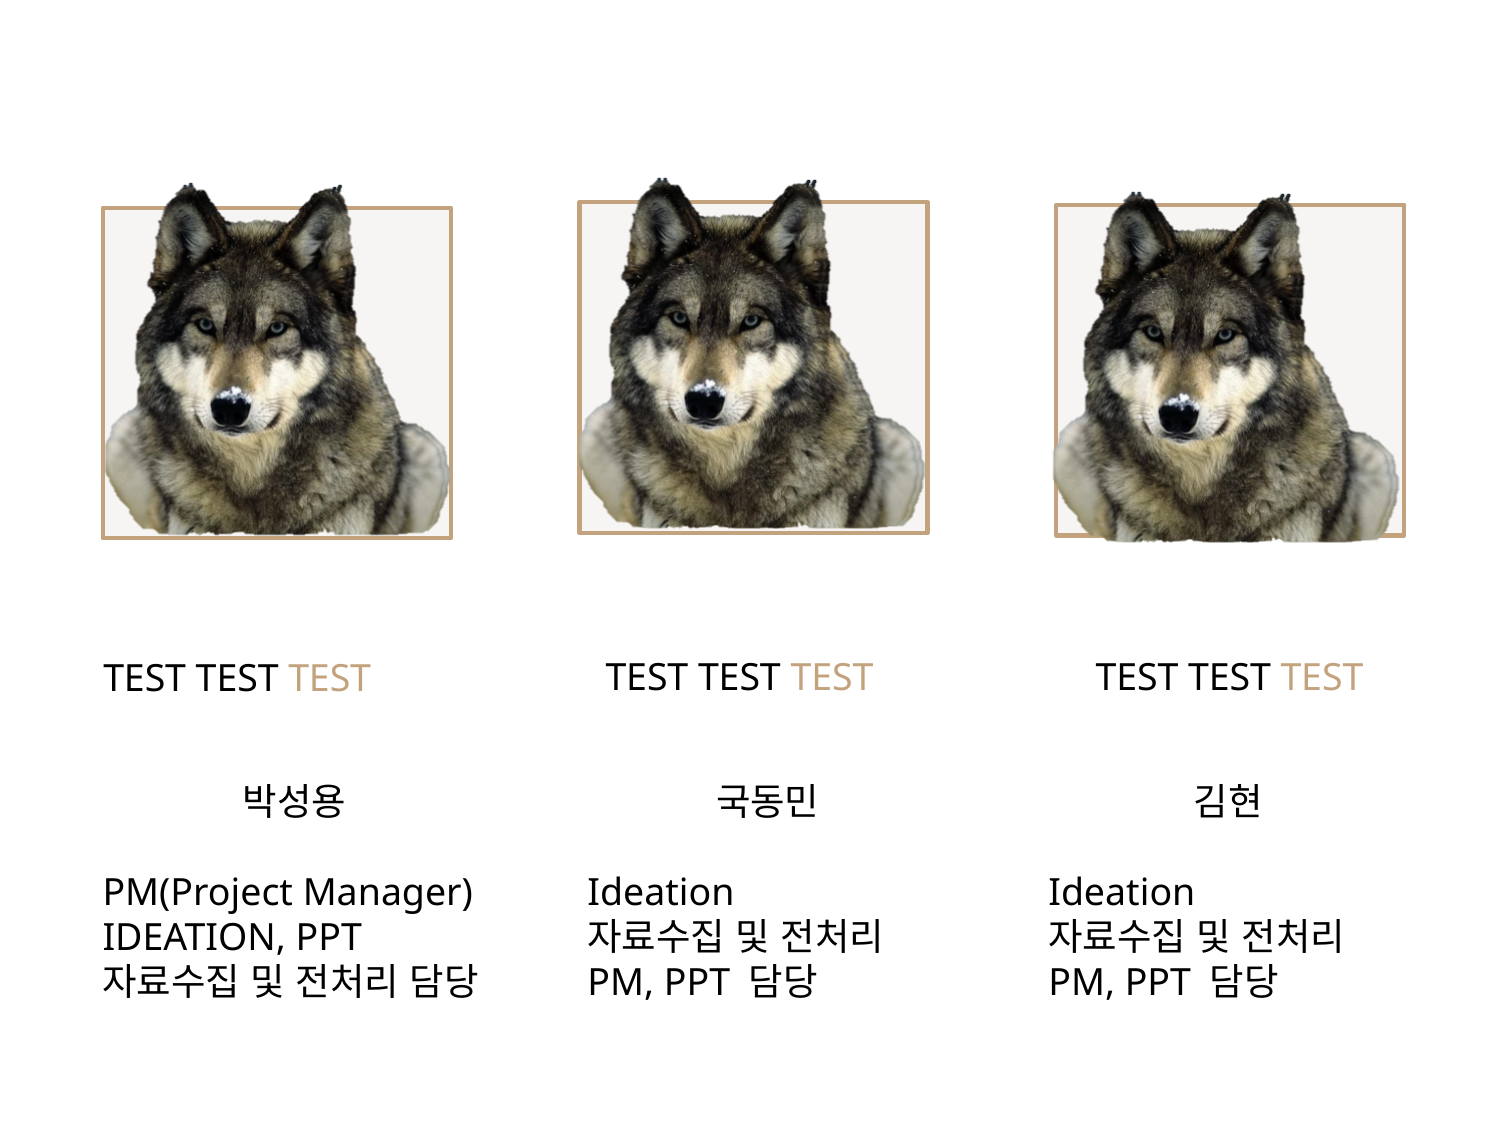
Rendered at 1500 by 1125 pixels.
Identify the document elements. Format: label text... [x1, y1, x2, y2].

text_box TEST TEST TEST [88, 646, 437, 707]
text_box 김현 Ideation 자료수집 및 전처리 PM, PPT 담당 [1033, 770, 1424, 1011]
text_box 박성용 PM(Project Manager) IDEATION, PPT 자료수집 및 전처리 담당 [87, 770, 502, 1056]
text_box 국동민 Ideation 자료수집 및 전처리 PM, PPT 담당 [572, 770, 963, 1011]
text_box TEST TEST TEST [1080, 645, 1429, 705]
picture [6, 165, 1500, 584]
text_box TEST TEST TEST [590, 645, 939, 705]
